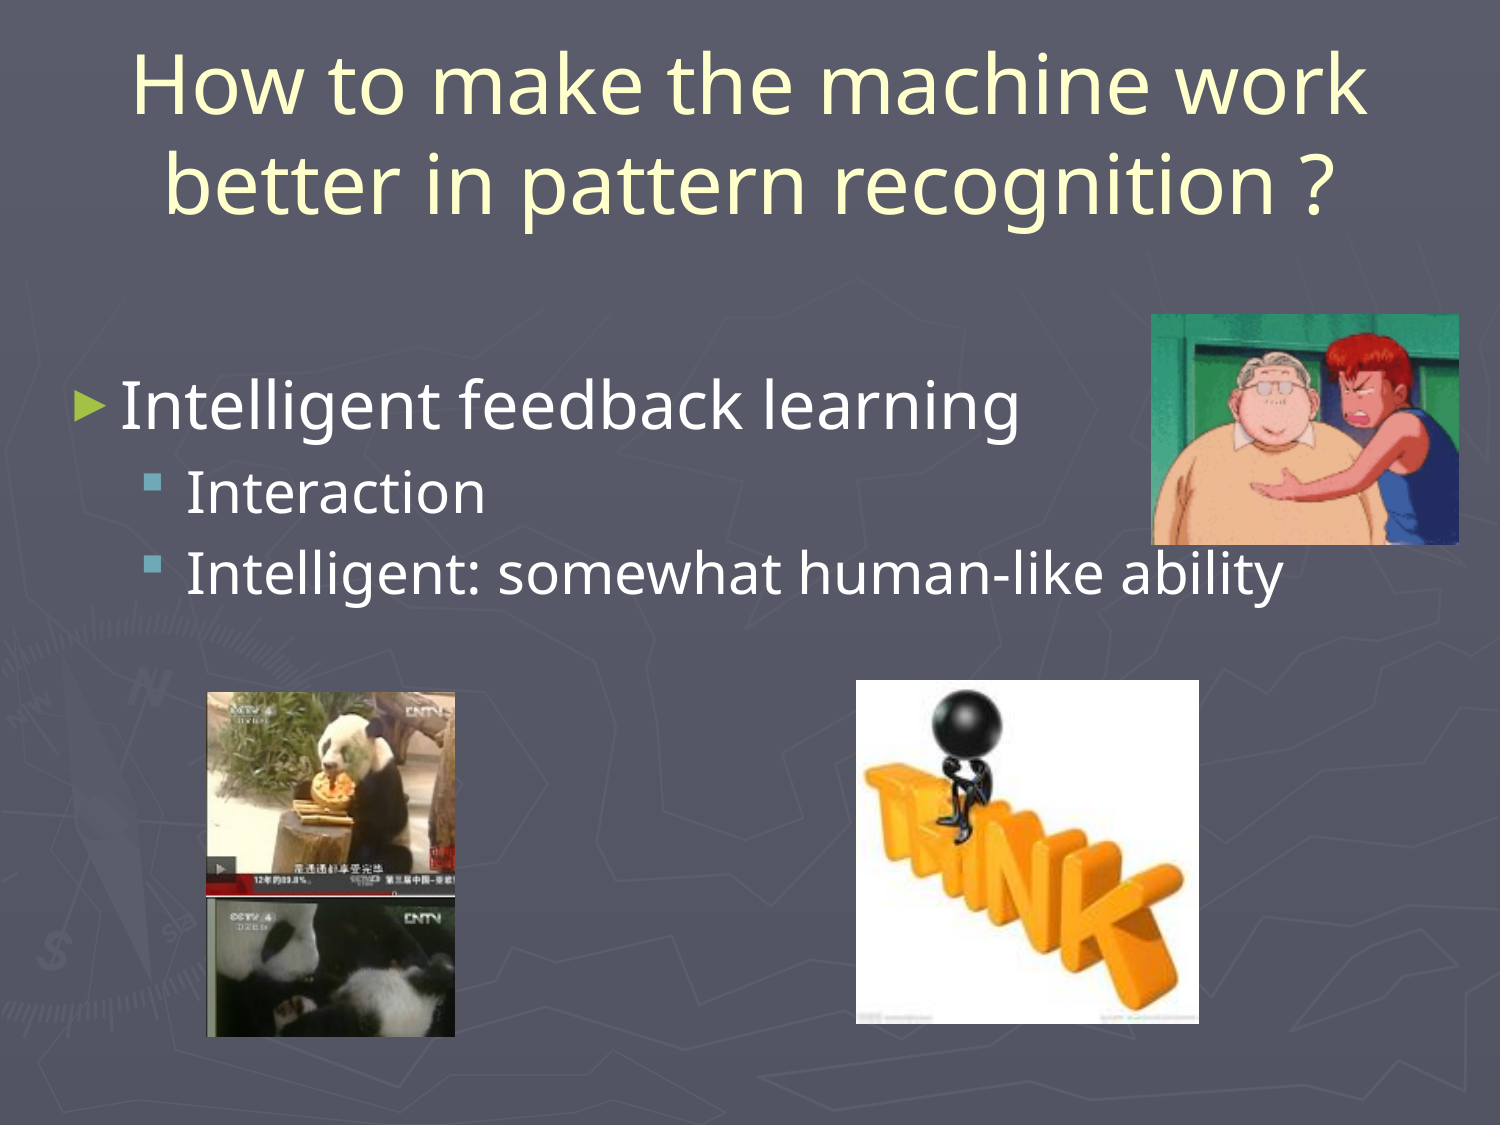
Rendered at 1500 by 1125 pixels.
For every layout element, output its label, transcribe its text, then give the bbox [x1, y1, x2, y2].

picture [206, 692, 456, 1037]
title How to make the machine work better in pattern recognition ? [49, 37, 1451, 225]
picture [1151, 314, 1459, 545]
picture [855, 680, 1199, 1024]
list Intelligent feedback learning Interaction Intelligent: somewhat human-like ability [49, 262, 1451, 1001]
